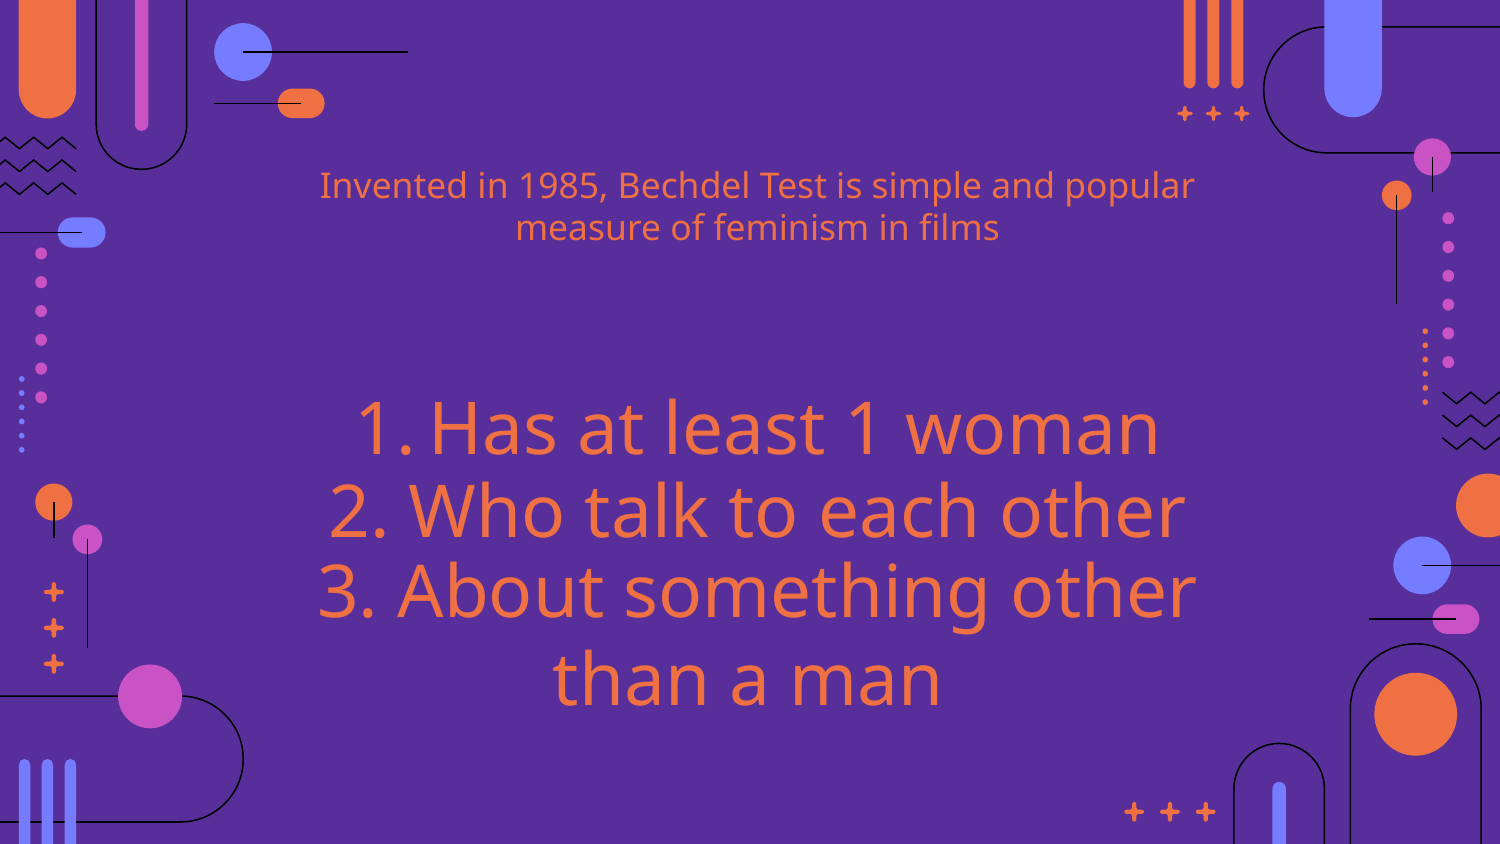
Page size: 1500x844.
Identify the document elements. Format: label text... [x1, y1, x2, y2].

title 2. Who talk to each other [300, 449, 1215, 529]
title 3. About something other than a man [300, 529, 1215, 717]
subtitle Invented in 1985, Bechdel Test is simple and popular measure of feminism in films [300, 147, 1215, 221]
title Has at least 1 woman [300, 366, 1215, 449]
